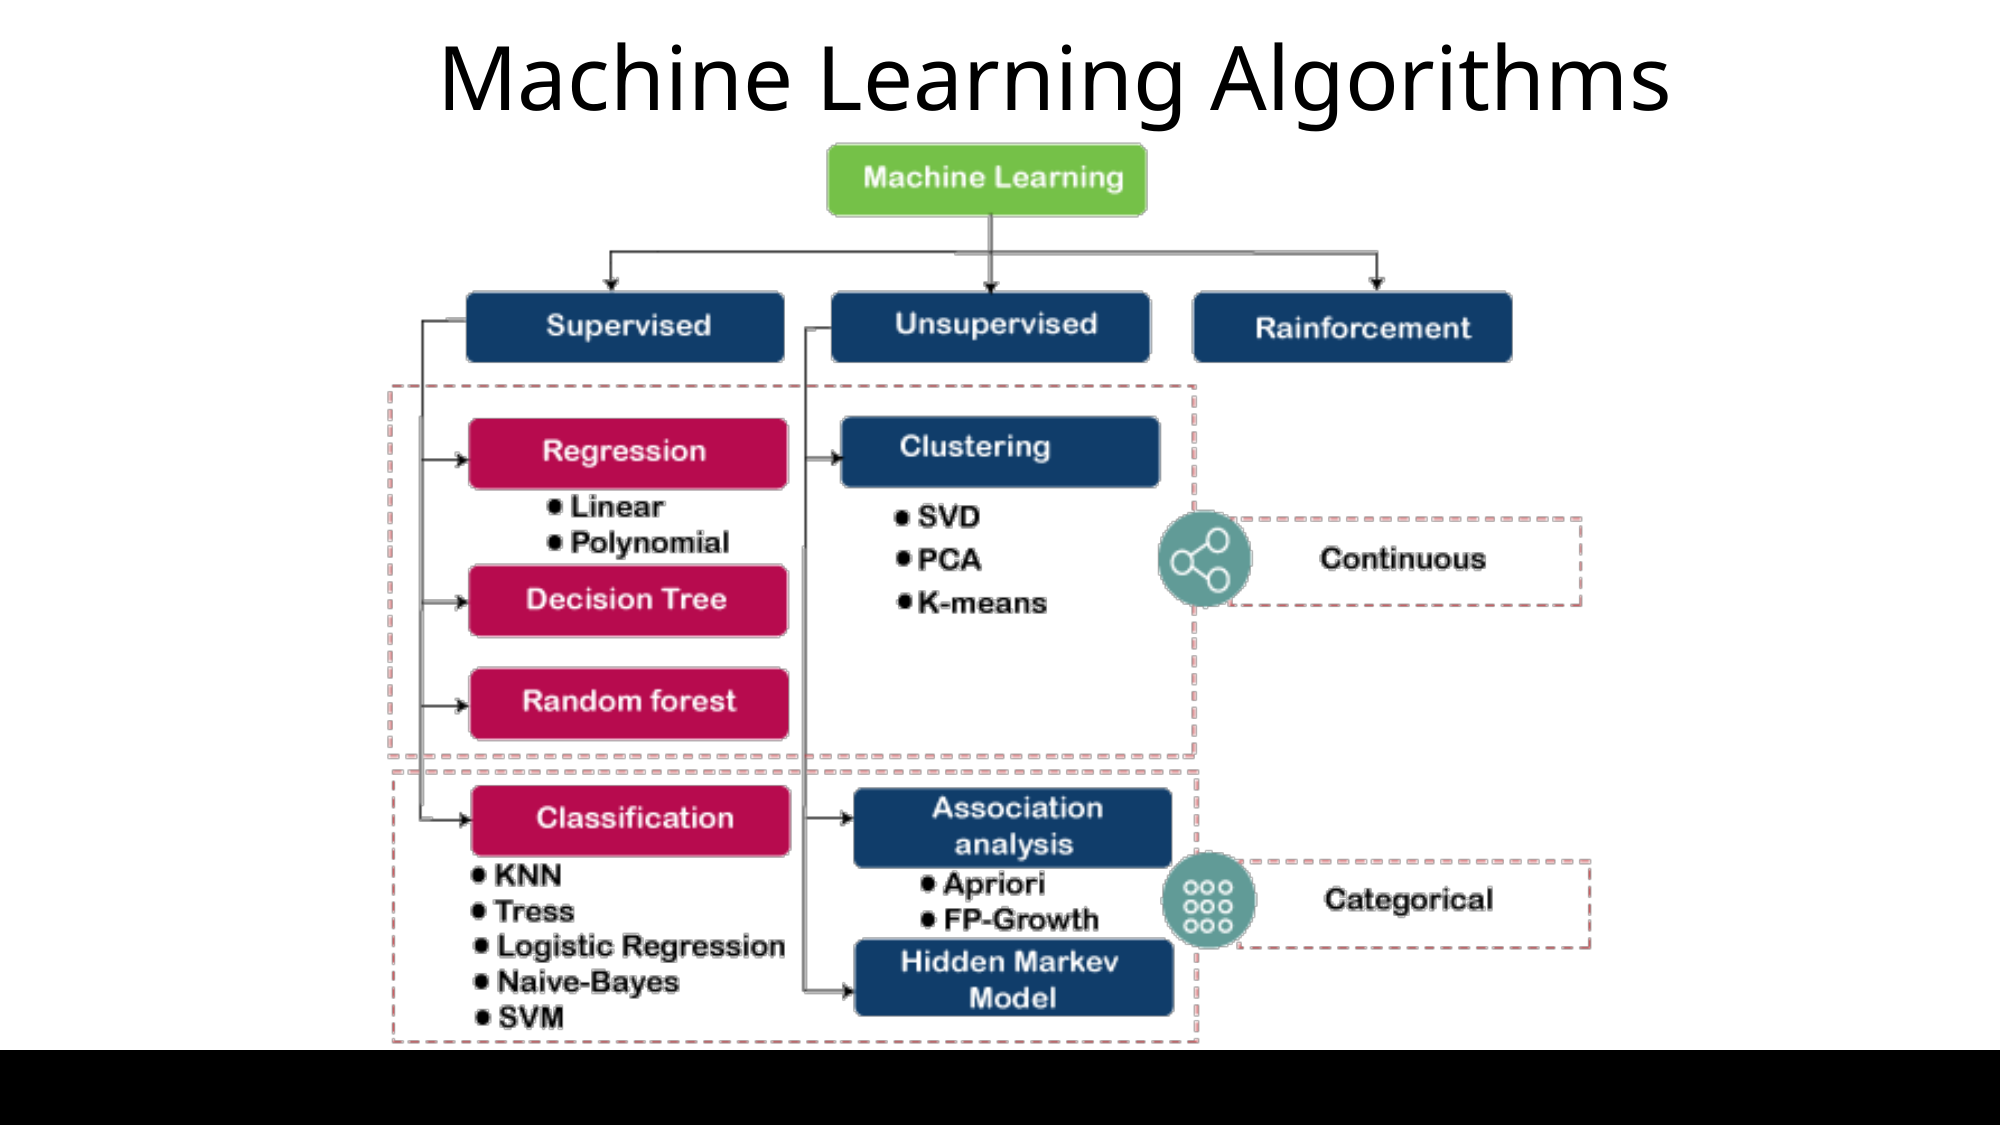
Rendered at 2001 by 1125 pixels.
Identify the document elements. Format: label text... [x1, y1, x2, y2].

text_box [0, 1050, 2000, 1125]
title Machine Learning Algorithms [422, 25, 1761, 138]
picture [384, 137, 1616, 1057]
